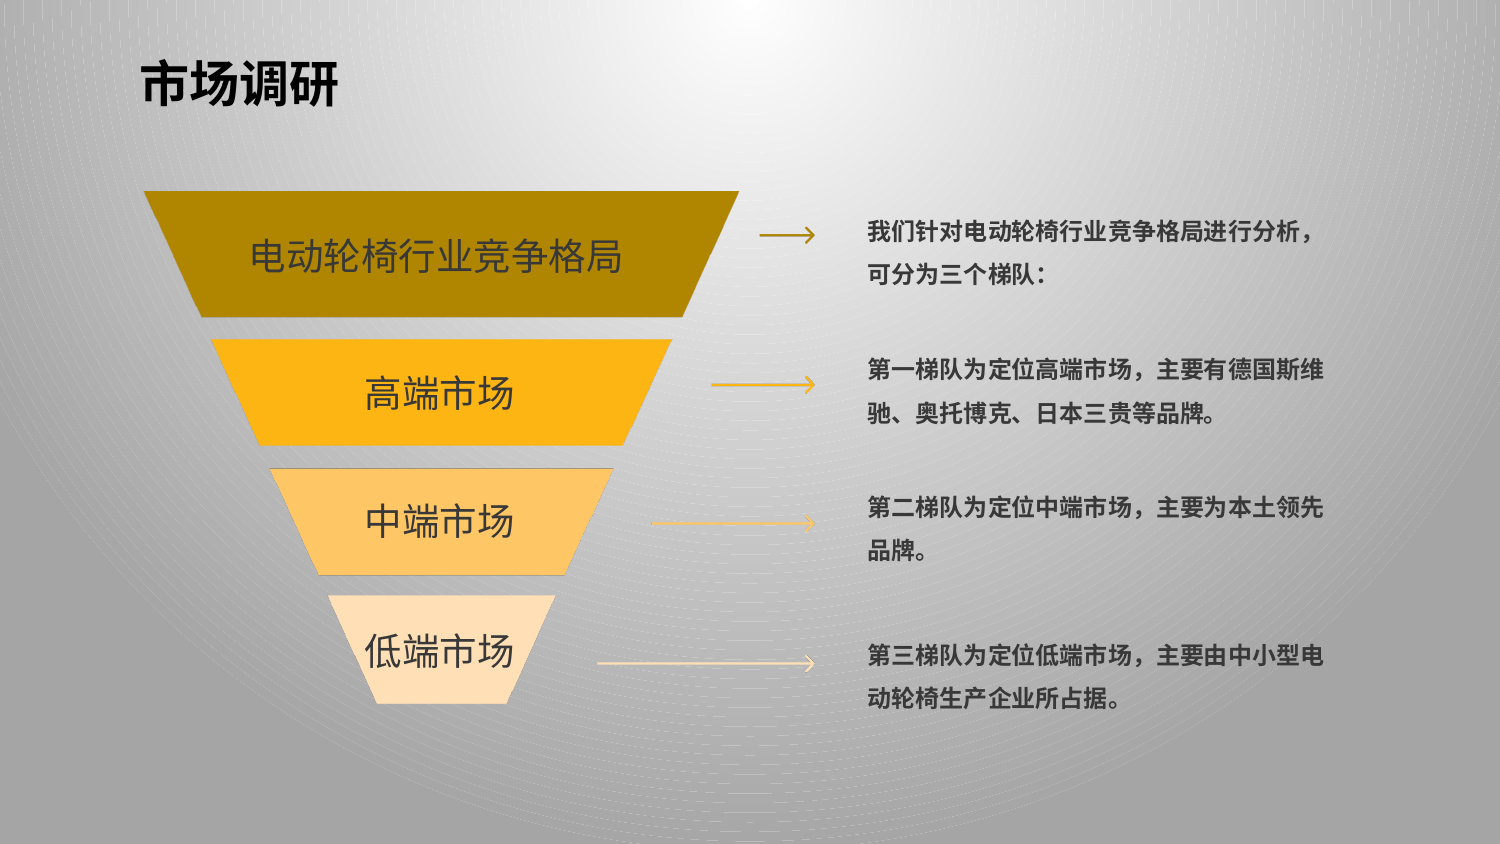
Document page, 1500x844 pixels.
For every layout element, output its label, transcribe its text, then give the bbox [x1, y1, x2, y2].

text_box 市场调研 [125, 37, 1406, 129]
picture [117, 162, 1383, 730]
